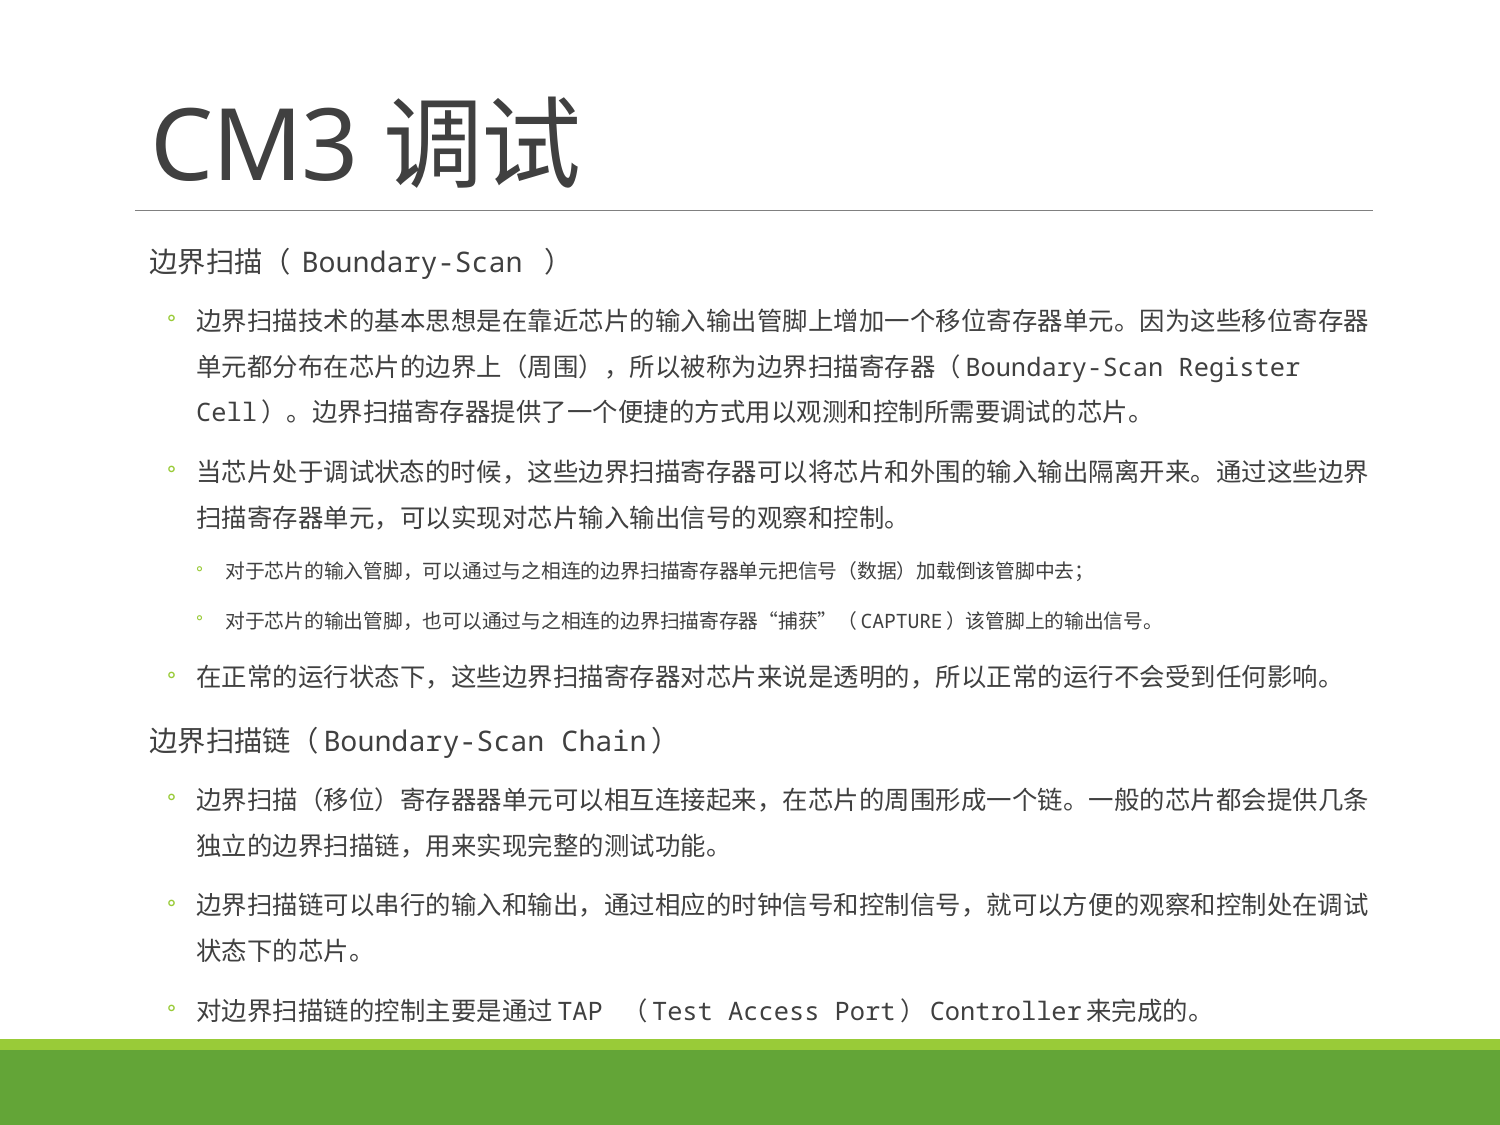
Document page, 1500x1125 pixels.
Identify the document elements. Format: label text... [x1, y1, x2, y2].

title CM3调试 [135, 47, 1373, 209]
list 边界扫描（ Boundary-Scan ） 边界扫描技术的基本思想是在靠近芯片的输入输出管脚上增加一个移位寄存器单元。因为这些移位寄存器单元都分布在芯片的边界上（周围），所以被称为边界扫描寄存器（Boundary-Scan Register Cell）。边界扫描寄存器提供了一个便捷的方式用以观测和控制所需要调试的芯片。 当芯片处于调试状态的时候，这些边界扫描寄存器可以将芯片和外围的输入输出隔离开来。通过这些边界扫描寄存器单元，可以实现对芯片输入输出信号的观察和控制。 对于芯片的输入管脚，可以通过与之相连的边界扫描寄存器单元把信号（数据）加载倒该管脚中去； 对于芯片的输出管脚，也可以通过与之相连的边界扫描寄存器“捕获”（CAPTURE）该管脚上的输出信号。 在正常的运行状态下，这些边界扫描寄存器对芯片来说是透明的，所以正常的运行不会受到任何影响。 边界扫描链（Boundary-Scan Chain） 边界扫描（移位）寄存器器单元可以相互连接起来，在芯片的周围形成一个链。一般的芯片都会提供几条独立的边界扫描链，用来实现完整的测试功能。 边界扫描链可以串行的输入和输出，通过相应的时钟信号和控制信号，就可以方便的观察和控制处在调试状态下的芯片。 对边界扫描链的控制主要是通过TAP （Test Access Port）Controller来完成的。 [135, 219, 1392, 1045]
